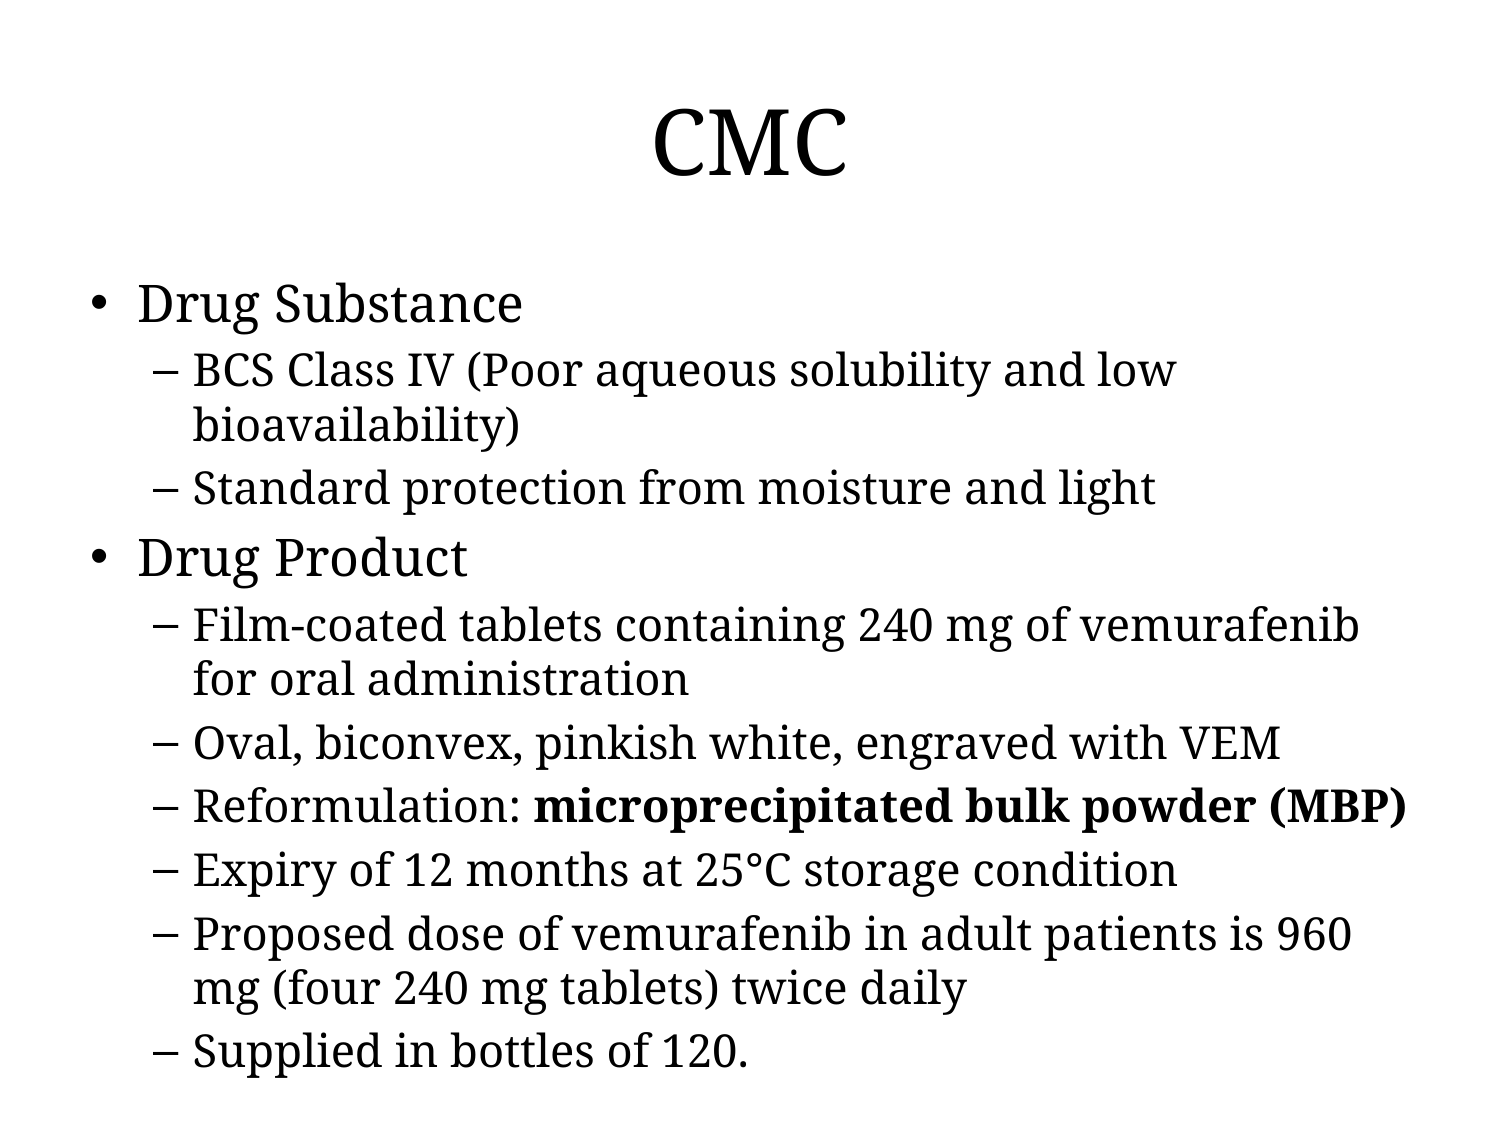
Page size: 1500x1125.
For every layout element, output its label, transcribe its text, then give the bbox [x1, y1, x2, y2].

title CMC [75, 45, 1425, 233]
list Drug Substance BCS Class IV (Poor aqueous solubility and low bioavailability) Standard protection from moisture and light Drug Product Film-coated tablets containing 240 mg of vemurafenib for oral administration Oval, biconvex, pinkish white, engraved with VEM Reformulation: microprecipitated bulk powder (MBP) Expiry of 12 months at 25°C storage condition Proposed dose of vemurafenib in adult patients is 960 mg (four 240 mg tablets) twice daily Supplied in bottles of 120. [75, 262, 1425, 1100]
